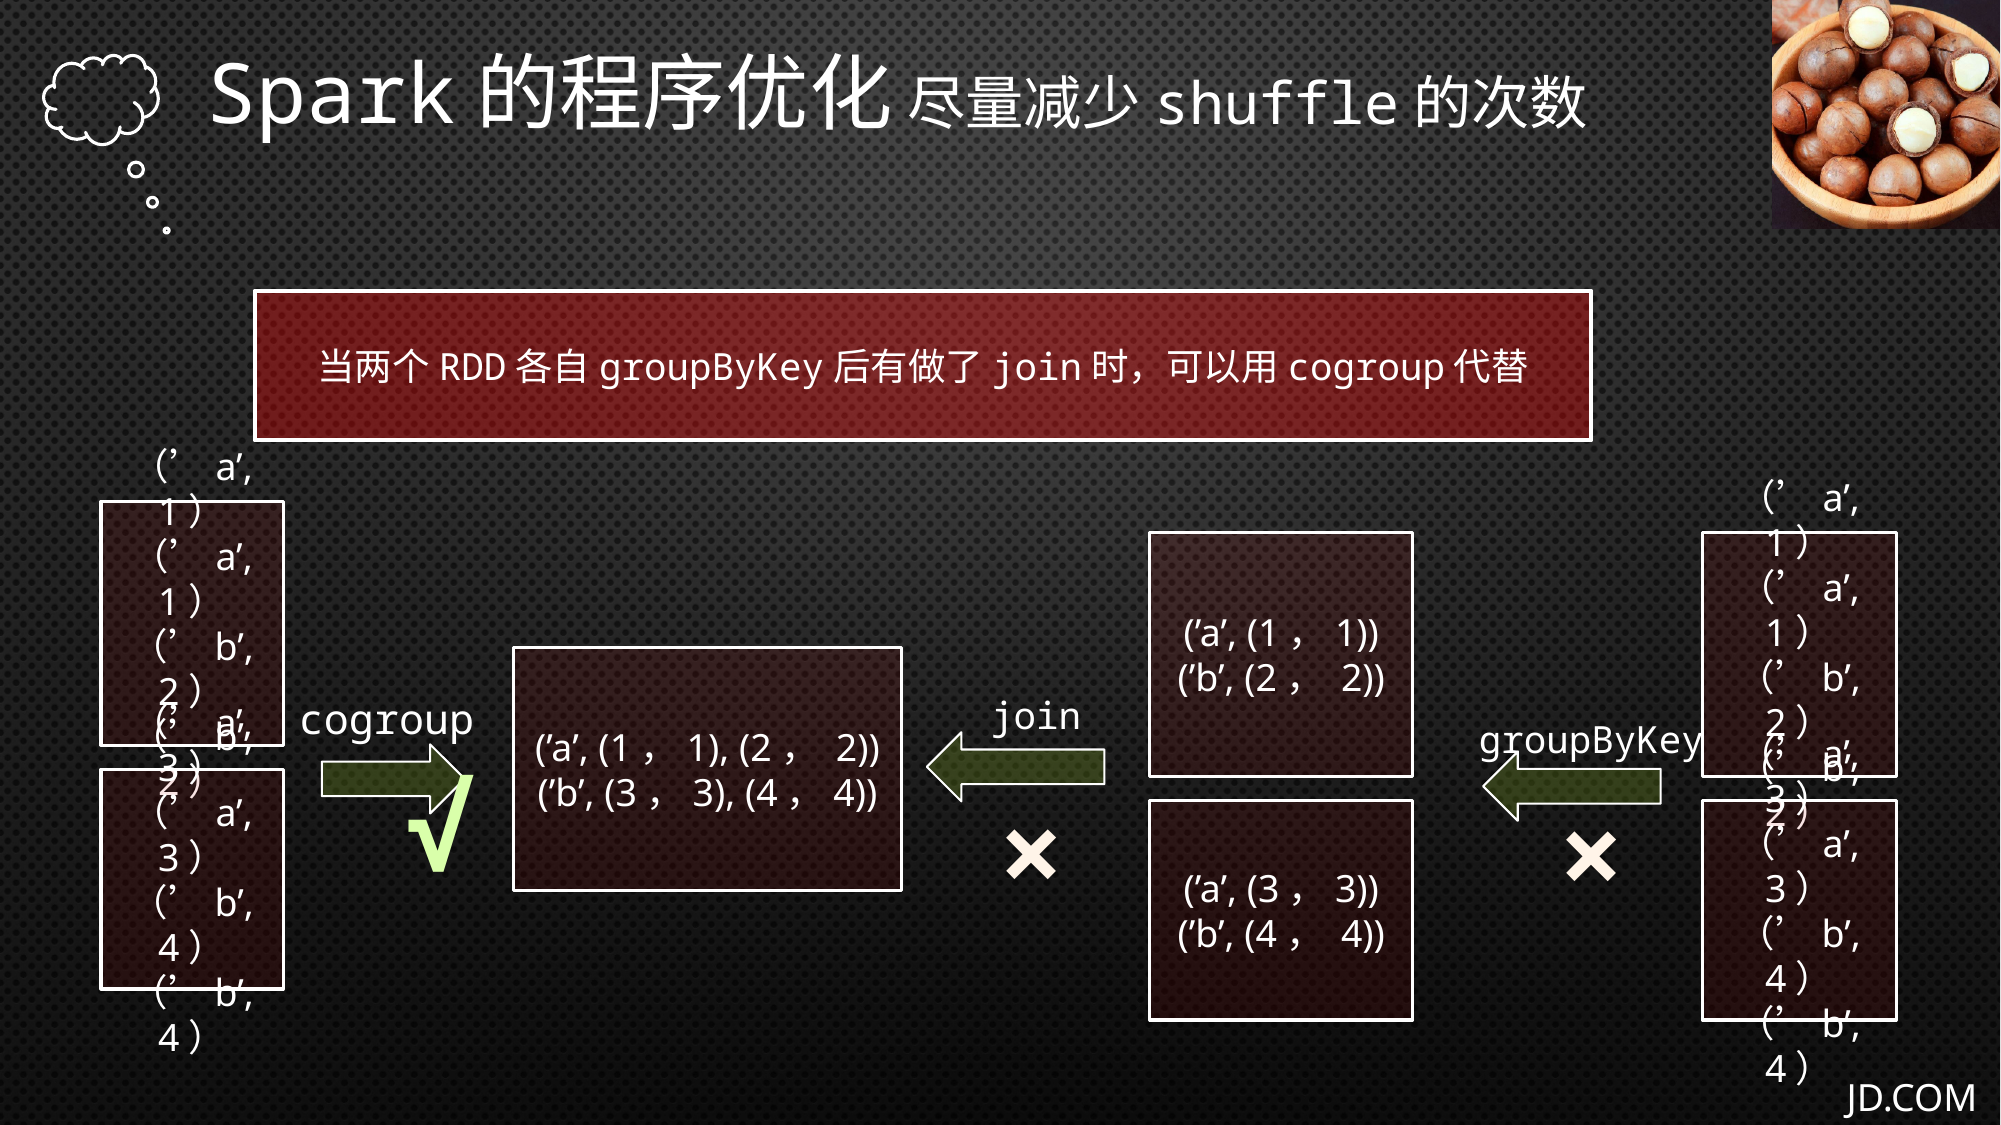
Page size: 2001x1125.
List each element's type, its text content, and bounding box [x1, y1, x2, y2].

text_box （’a’, 1） （’a’, 1） （’b’, 2） （’b’, 2） [99, 500, 285, 747]
text_box [162, 226, 171, 235]
text_box [925, 730, 1106, 803]
text_box [146, 195, 159, 209]
text_box （’a’, 3） （’a’, 3） （’b’, 4） （’b’, 4） [1701, 799, 1898, 1022]
text_box 当两个RDD各自groupByKey后有做了join时，可以用cogroup代替 [253, 289, 1593, 442]
text_box [320, 760, 390, 798]
picture [1771, 0, 2000, 230]
text_box （’a’, 3） （’a’, 3） （’b’, 4） （’b’, 4） [99, 768, 285, 991]
text_box Spark的程序优化 [191, 32, 1016, 148]
text_box 尽量减少shuffle的次数 [892, 59, 1603, 144]
text_box (’a’, (3，3)) (’b’, (4， 4)) [1148, 799, 1414, 1022]
text_box cogroup [284, 685, 489, 751]
text_box [127, 160, 145, 179]
text_box JD.COM [1831, 1066, 1993, 1125]
text_box (’a’, (1，1)) (’b’, (2， 2)) [1148, 531, 1414, 778]
text_box [1482, 769, 1663, 823]
text_box （’a’, 1） （’a’, 1） （’b’, 2） （’b’, 2） [1701, 531, 1898, 778]
text_box [42, 53, 160, 147]
text_box (’a’, (1，1), (2， 2)) (’b’, (3，3), (4，4)) [512, 646, 903, 892]
text_box × [984, 774, 1080, 925]
text_box √ [390, 751, 489, 902]
text_box × [1544, 776, 1639, 927]
text_box join [976, 684, 1096, 745]
text_box groupByKey [1464, 708, 1719, 769]
